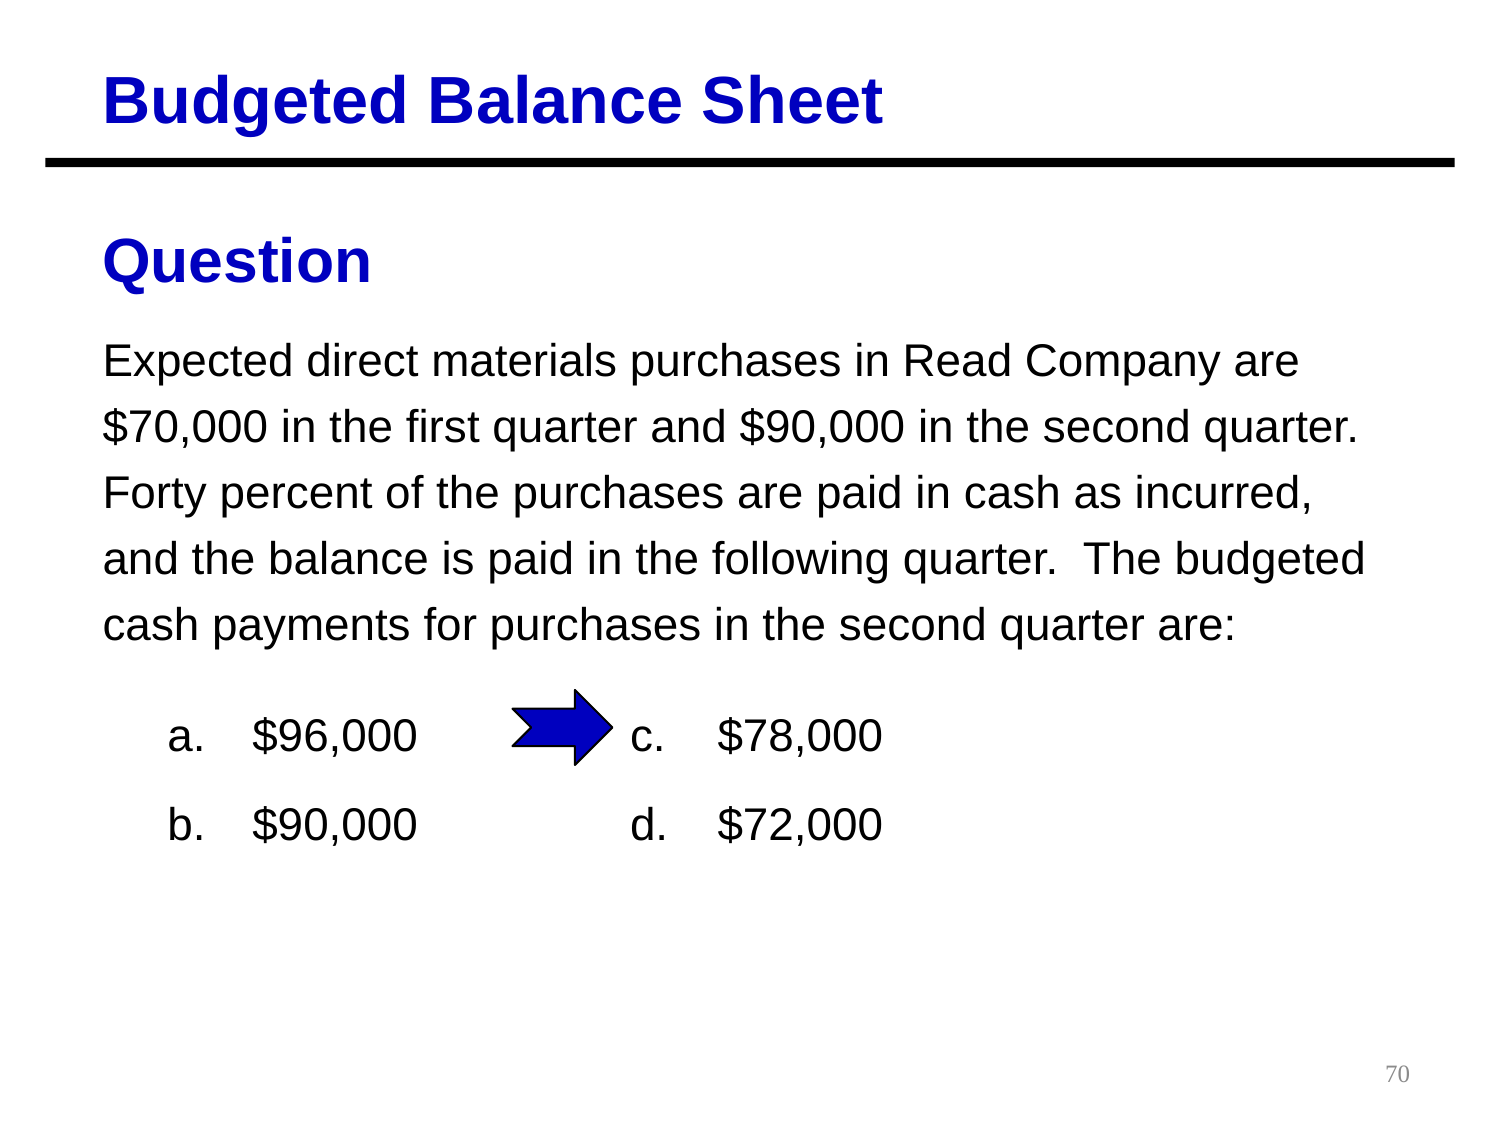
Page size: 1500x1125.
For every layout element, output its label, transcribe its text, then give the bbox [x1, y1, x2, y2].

text_box a. $96,000 b. $90,000 [137, 687, 538, 888]
text_box Budgeted Balance Sheet [87, 50, 1450, 142]
list Expected direct materials purchases in Read Company are $70,000 in the first quarter and $90,000 in the second quarter. Forty percent of the purchases are paid in cash as incurred, and the balance is paid in the following quarter. The budgeted cash payments for purchases in the second quarter are: [87, 312, 1413, 966]
text_box [512, 689, 613, 765]
text_box $78,000 $72,000 [600, 687, 1100, 900]
slide_number 70 [1074, 1042, 1425, 1103]
text_box Question [87, 212, 800, 303]
